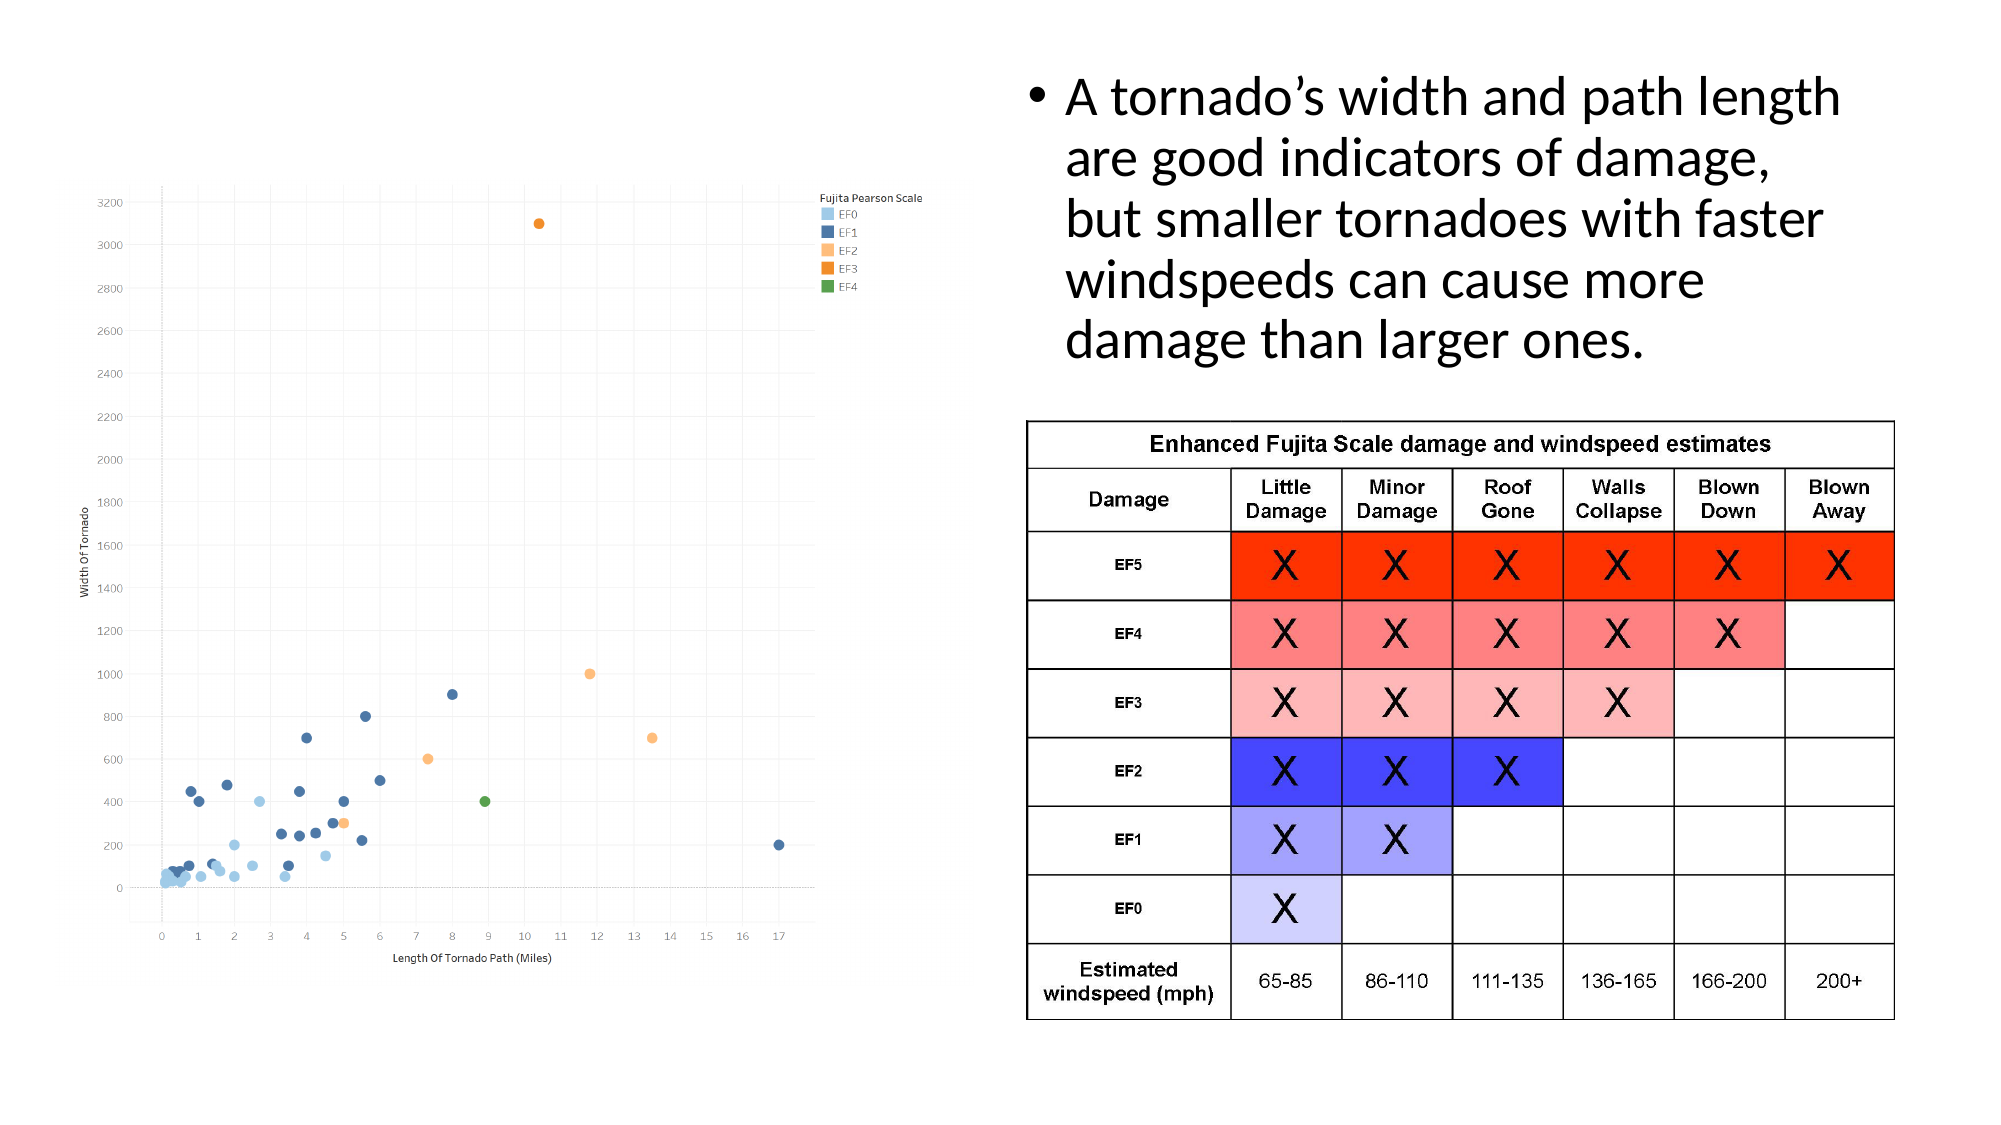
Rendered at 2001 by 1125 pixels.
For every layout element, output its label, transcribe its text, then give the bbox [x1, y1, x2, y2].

list A tornado’s width and path length are good indicators of damage, but smaller tornadoes with faster windspeeds can cause more damage than larger ones. [1012, 59, 1863, 1014]
picture [55, 177, 974, 986]
picture [1026, 420, 1895, 1020]
